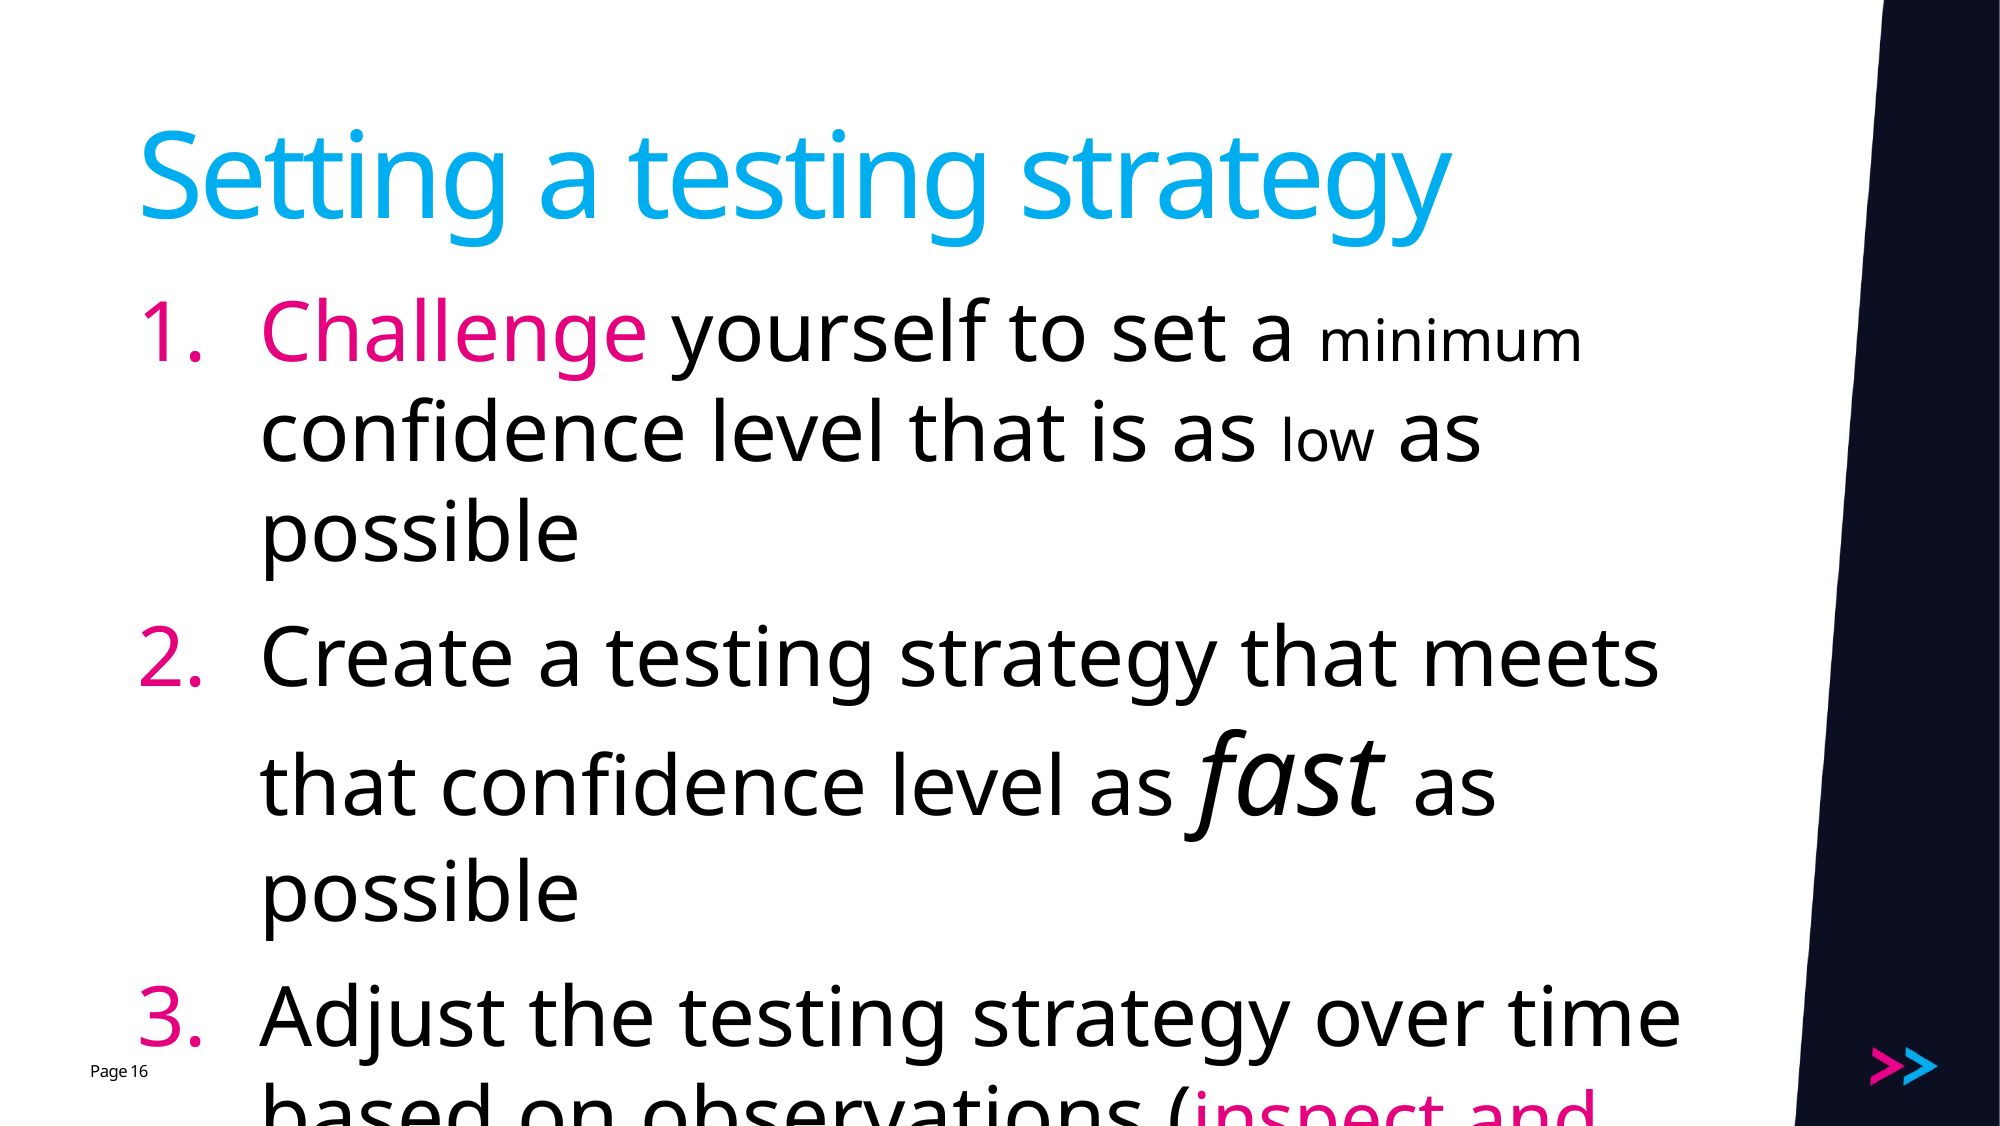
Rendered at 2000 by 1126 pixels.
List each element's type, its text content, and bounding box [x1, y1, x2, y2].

title Setting a testing strategy [137, 54, 1786, 243]
slide_number 16 [130, 1061, 166, 1113]
list Challenge yourself to set a minimum confidence level that is as low as possible Create a testing strategy that meets that confidence level as fast as possible Adjust the testing strategy over time based on observations (inspect and adapt) [137, 277, 1786, 1021]
picture [0, 0, 2000, 1126]
